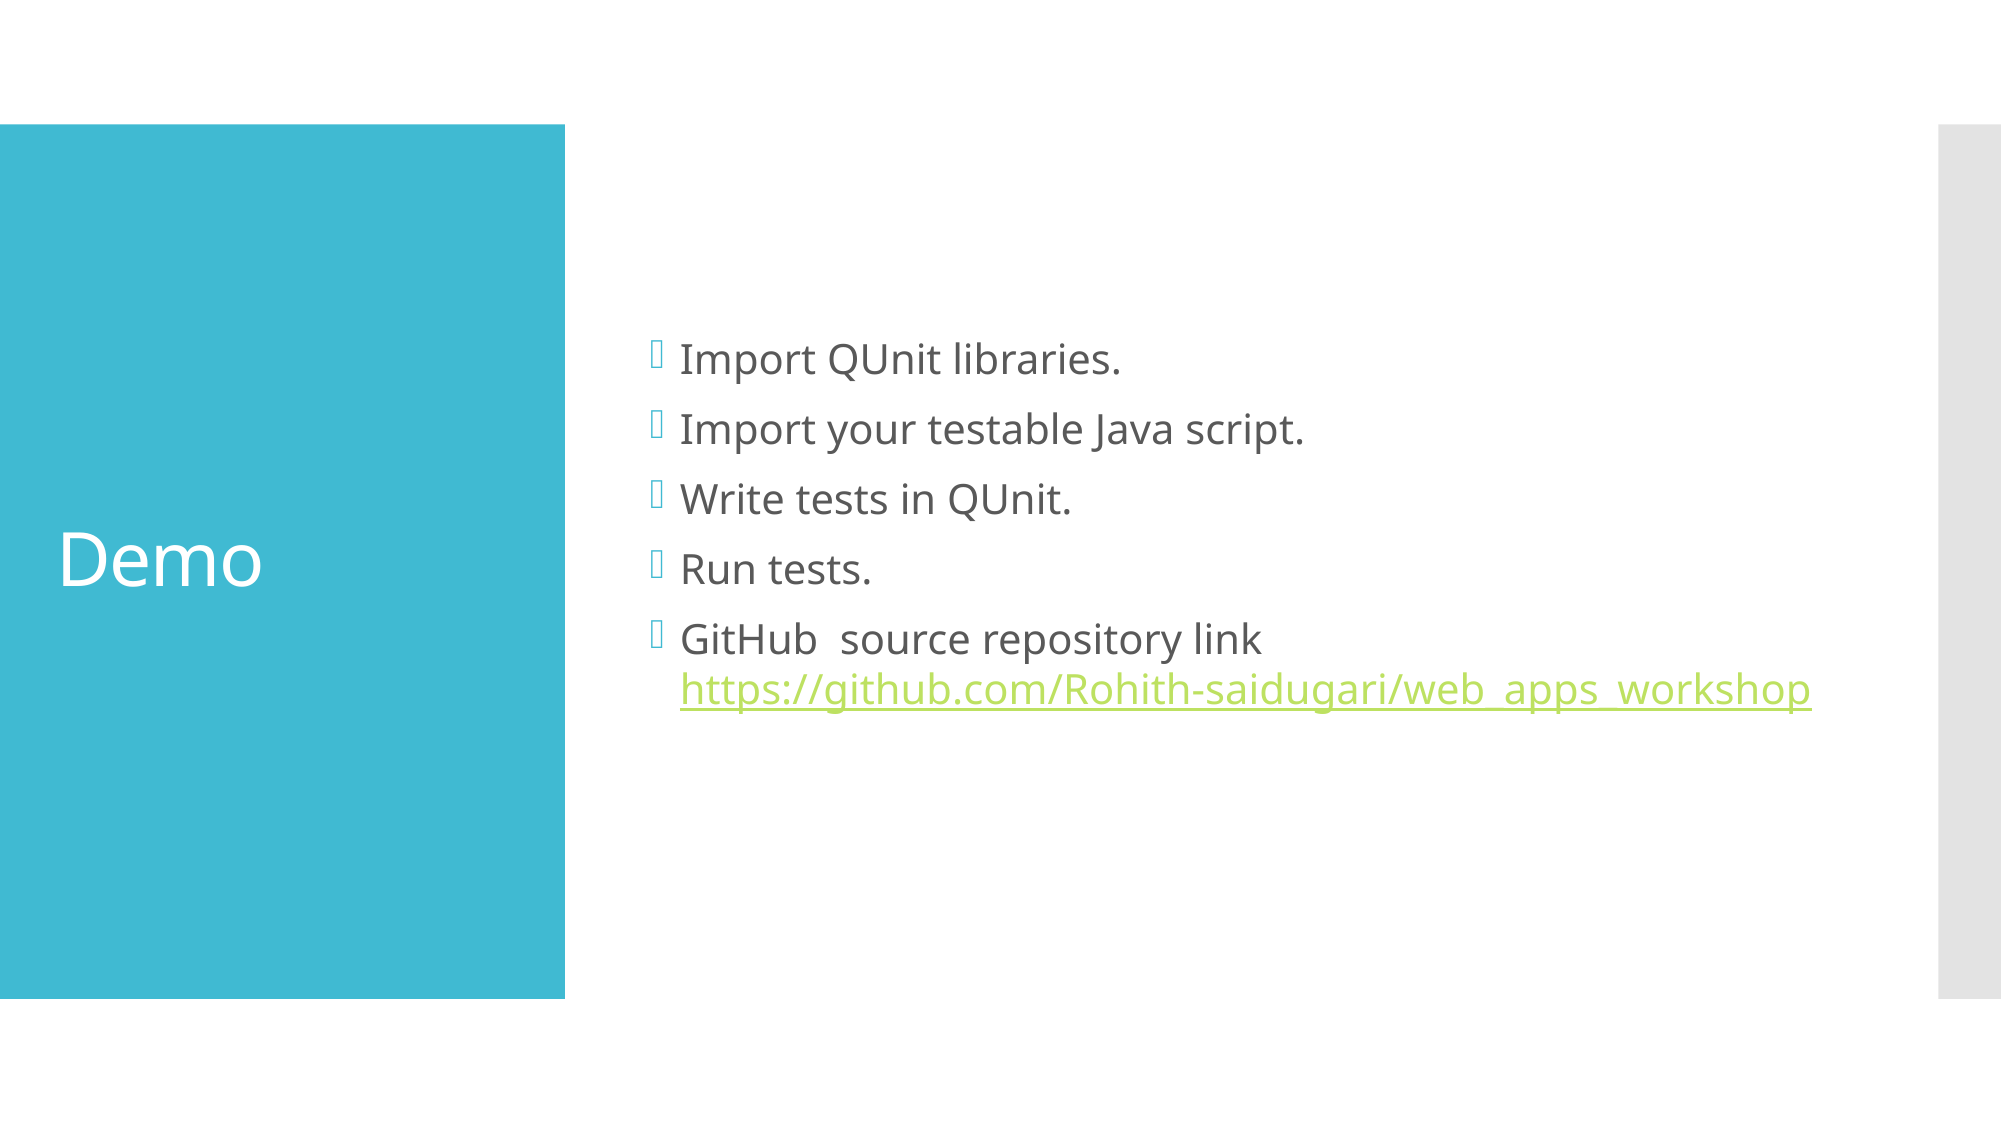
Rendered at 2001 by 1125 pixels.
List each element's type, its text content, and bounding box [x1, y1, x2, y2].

list Import QUnit libraries. Import your testable Java script. Write tests in QUnit. Run tests. GitHub source repository link https://github.com/Rohith-saidugari/web_apps_workshop [634, 141, 1835, 982]
title Demo [41, 184, 525, 940]
